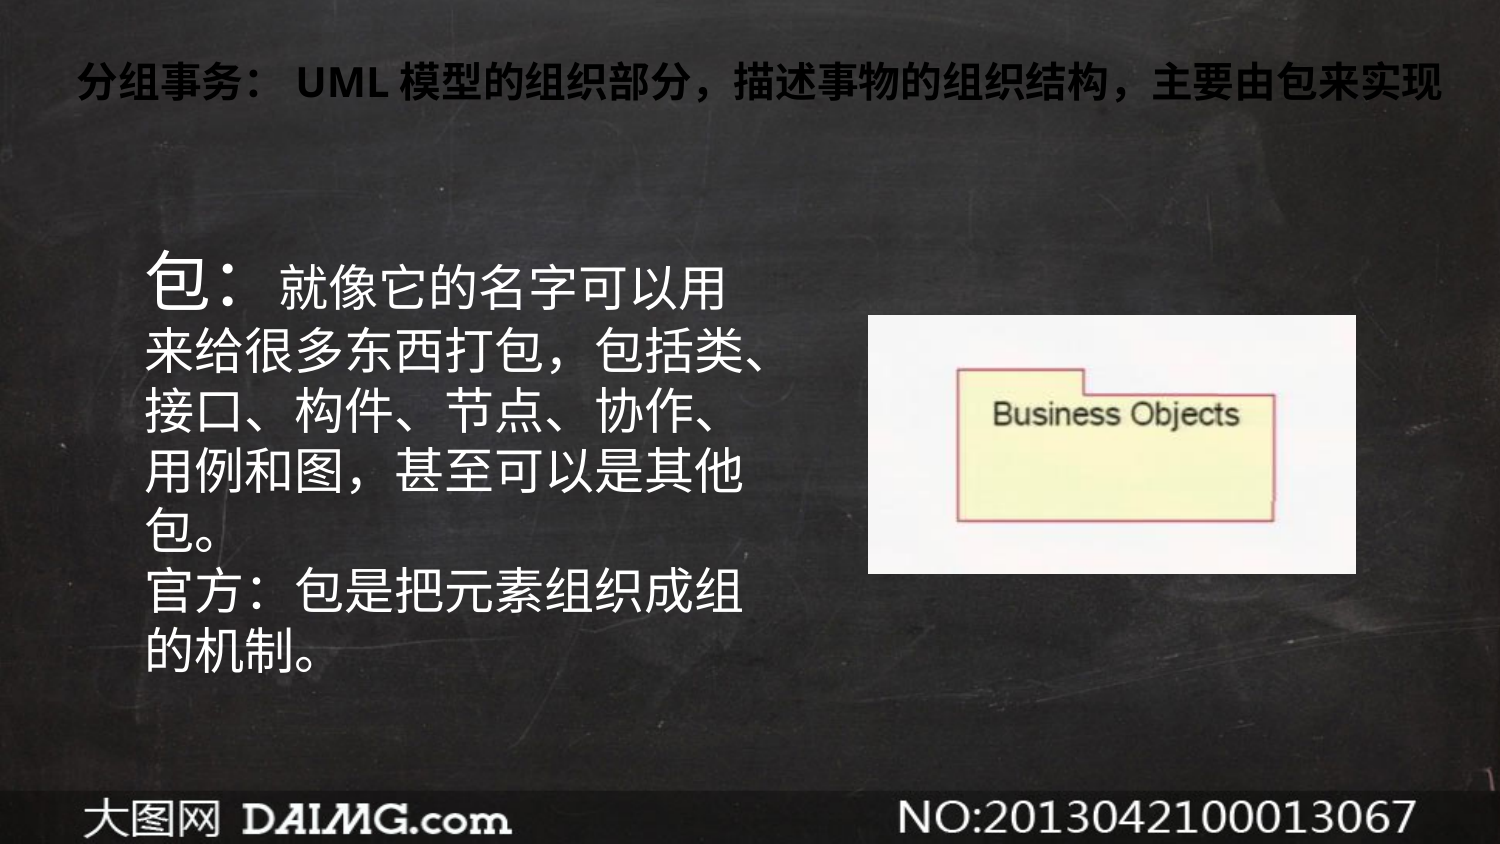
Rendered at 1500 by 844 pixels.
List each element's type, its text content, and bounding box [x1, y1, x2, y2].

picture [0, 0, 1500, 844]
text_box 分组事务：UML模型的组织部分，描述事物的组织结构，主要由包来实现 [76, 55, 1459, 106]
text_box 包：就像它的名字可以用来给很多东西打包，包括类、接口、构件、节点、协作、用例和图，甚至可以是其他包。 官方：包是把元素组织成组的机制。 [129, 232, 768, 688]
